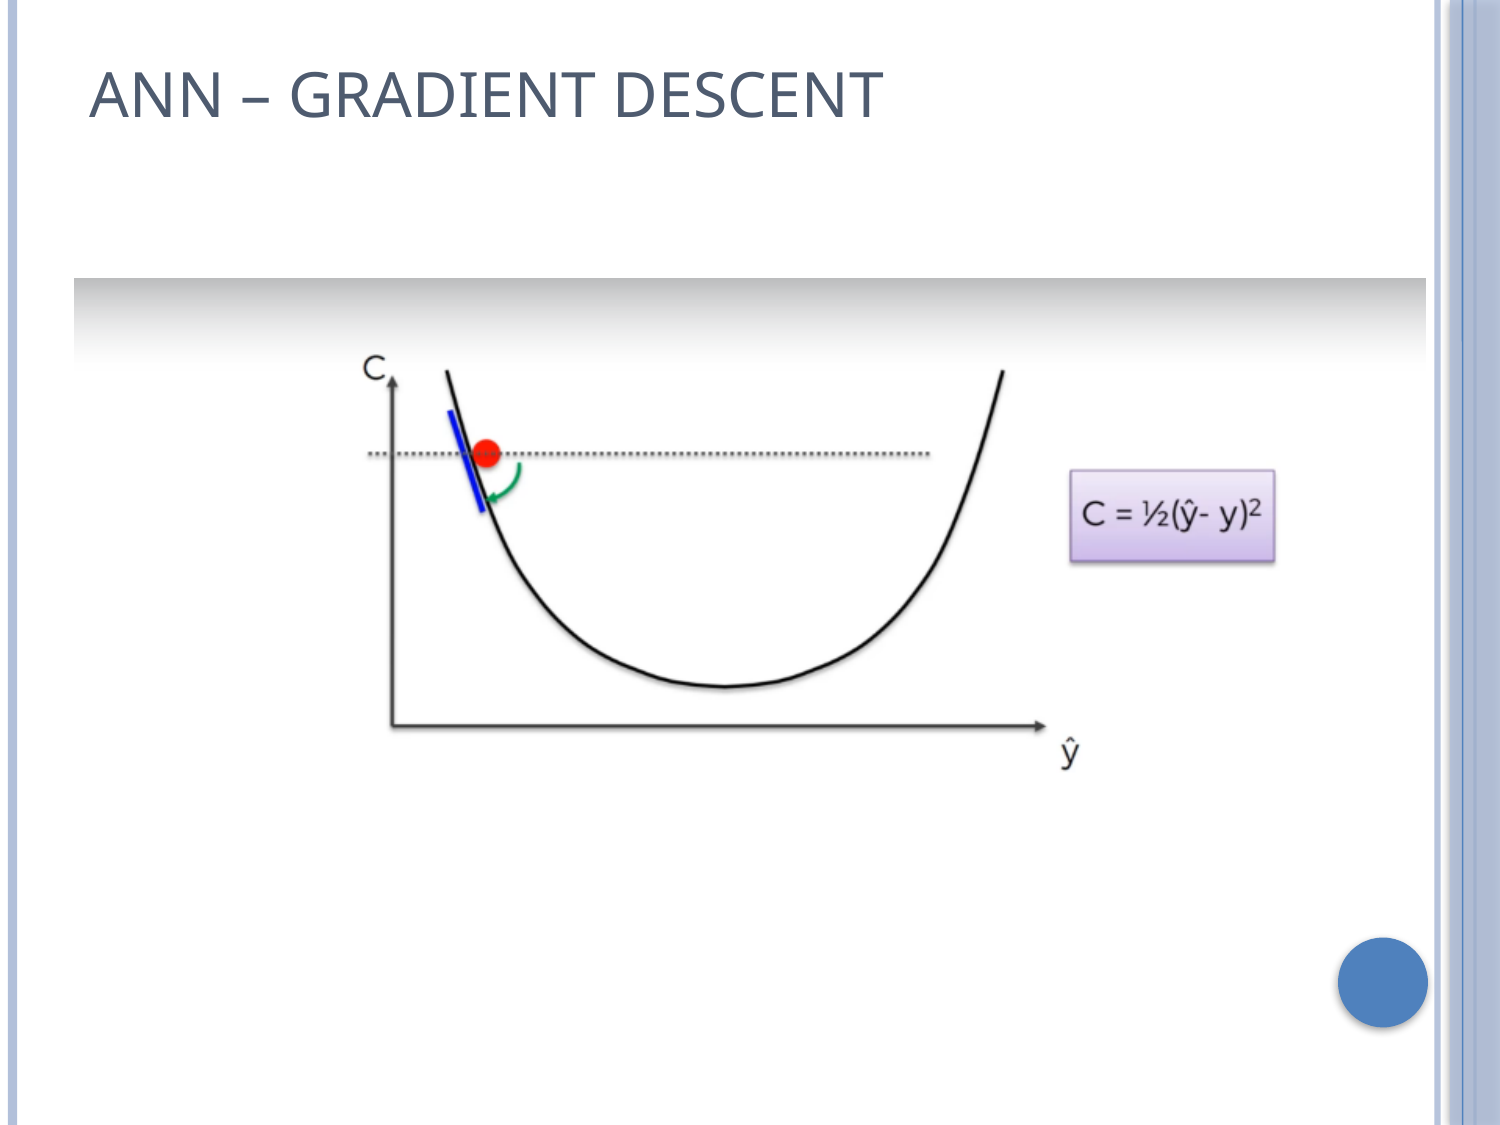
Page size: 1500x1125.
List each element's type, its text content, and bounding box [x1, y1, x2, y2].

text_box ANN – Gradient Descent [74, 45, 1300, 138]
picture [73, 278, 1426, 773]
